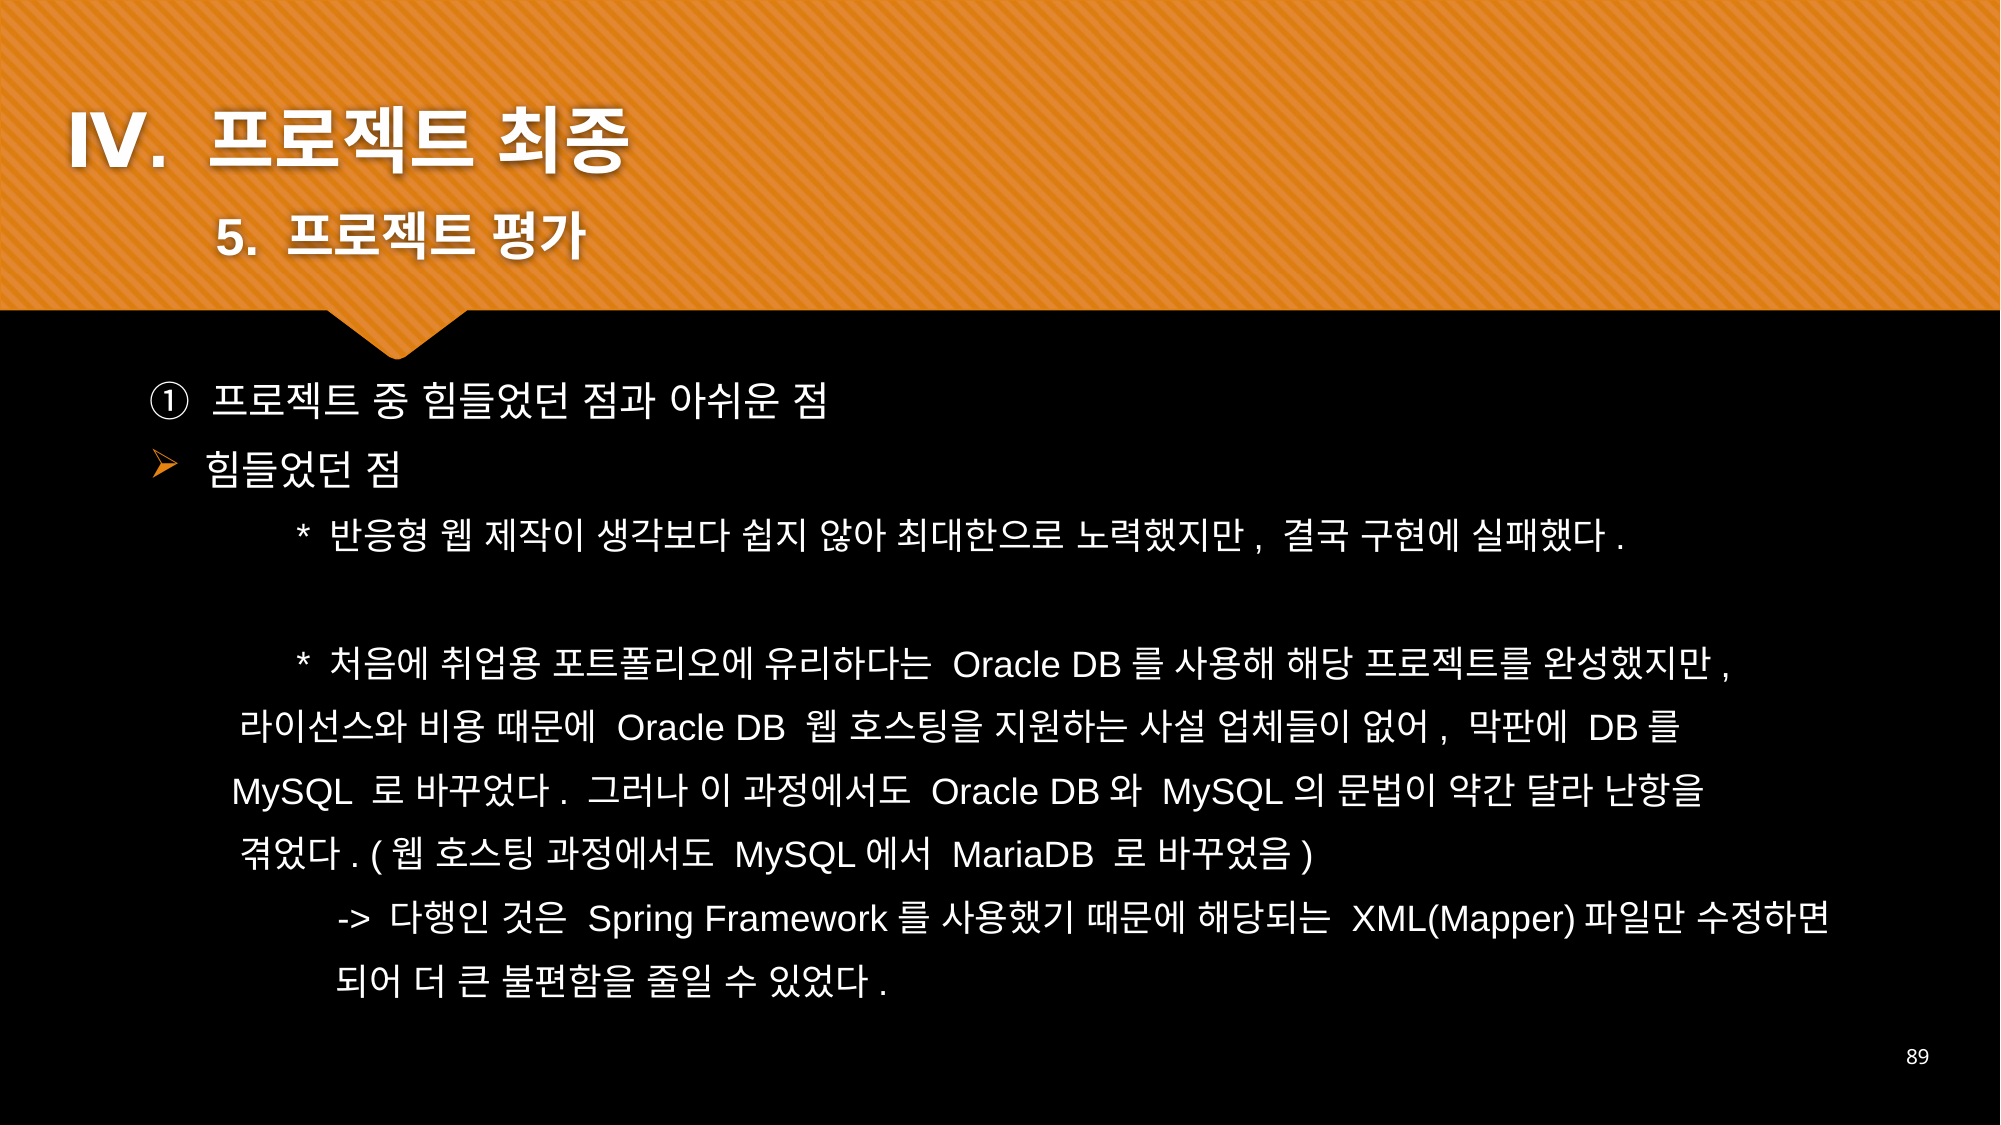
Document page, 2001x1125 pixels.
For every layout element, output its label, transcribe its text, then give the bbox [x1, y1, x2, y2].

text_box 89 [1891, 1036, 2000, 1076]
text_box Ⅳ. 프로젝트 최종 5. 프로젝트 평가 [50, 208, 1785, 368]
text_box ① 프로젝트 중 힘들었던 점과 아쉬운 점 힘들었던 점 * 반응형 웹 제작이 생각보다 쉽지 않아 최대한으로 노력했지만, 결국 구현에 실패했다. * 처음에 취업용 포트폴리오에 유리하다는 Oracle DB를 사용해 해당 프로젝트를 완성했지만, 라이선스와 비용 때문에 Oracle DB 웹 호스팅을 지원하는 사설 업체들이 없어, 막판에 DB를 MySQL 로 바꾸었다. 그러나 이 과정에서도 Oracle DB와 MySQL의 문법이 약간 달라 난항을 겪었다. (웹 호스팅 과정에서도 MySQL에서 MariaDB 로 바꾸었음) -> 다행인 것은 Spring Framework를 사용했기 때문에 해당되는 XML(Mapper)파일만 수정하면 되어 더 큰 불편함을 줄일 수 있었다. [134, 367, 1972, 1010]
